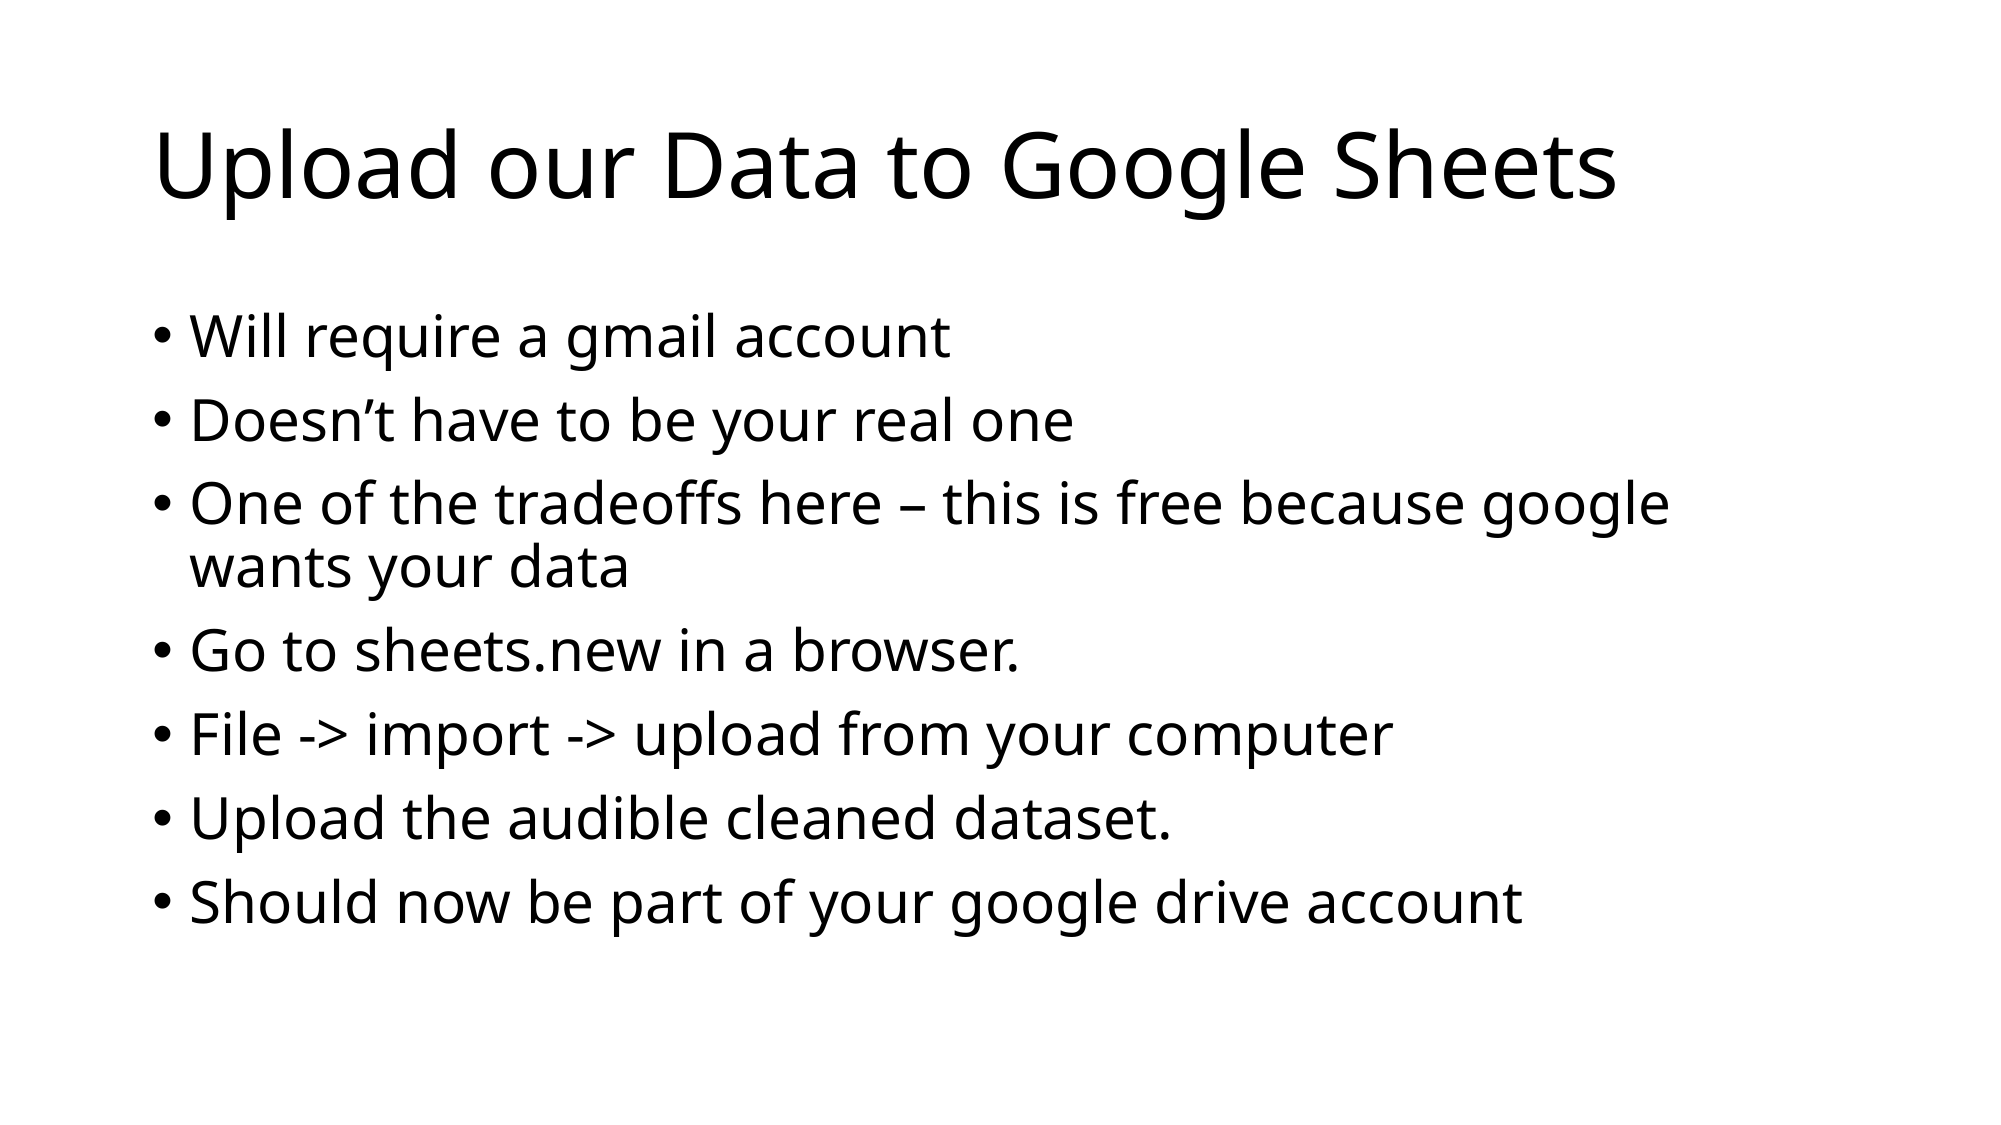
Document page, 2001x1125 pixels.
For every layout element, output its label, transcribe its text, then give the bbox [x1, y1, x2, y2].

title Upload our Data to Google Sheets [137, 59, 1863, 278]
list Will require a gmail account Doesn’t have to be your real one One of the tradeoffs here – this is free because google wants your data Go to sheets.new in a browser. File -> import -> upload from your computer Upload the audible cleaned dataset. Should now be part of your google drive account [137, 299, 1863, 1014]
